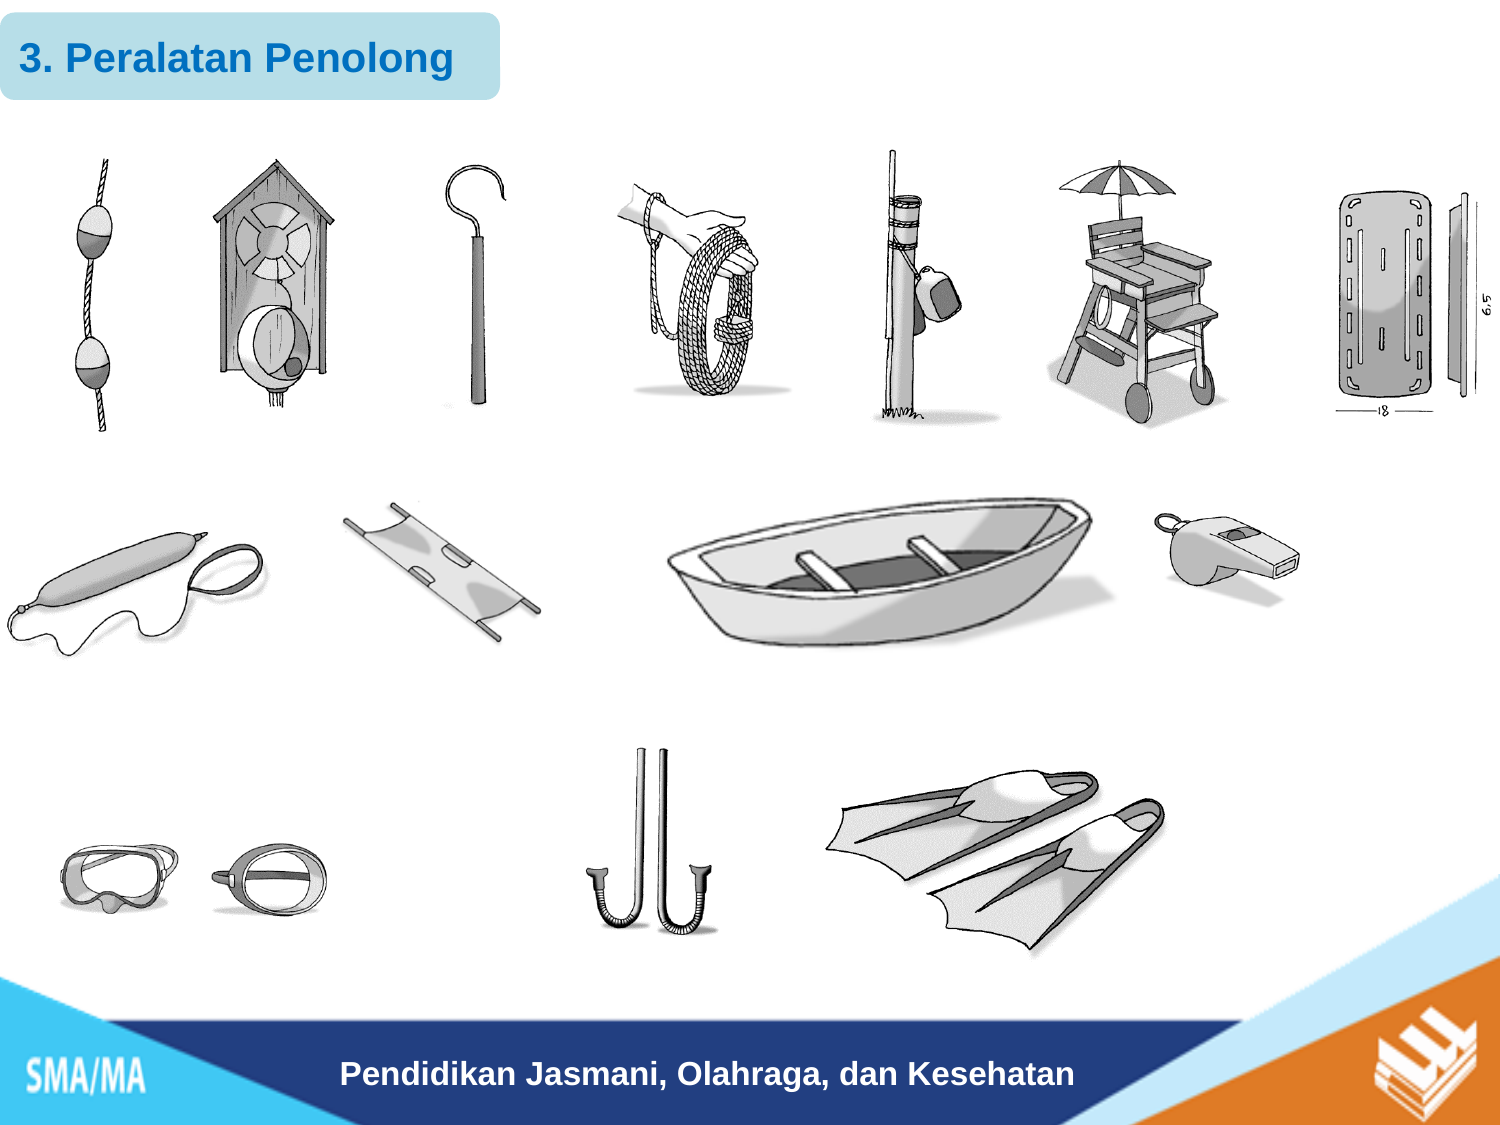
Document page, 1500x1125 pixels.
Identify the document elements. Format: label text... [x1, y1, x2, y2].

picture [0, 966, 1500, 1125]
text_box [0, 143, 1500, 966]
text_box 3. Peralatan Penolong [0, 10, 503, 103]
